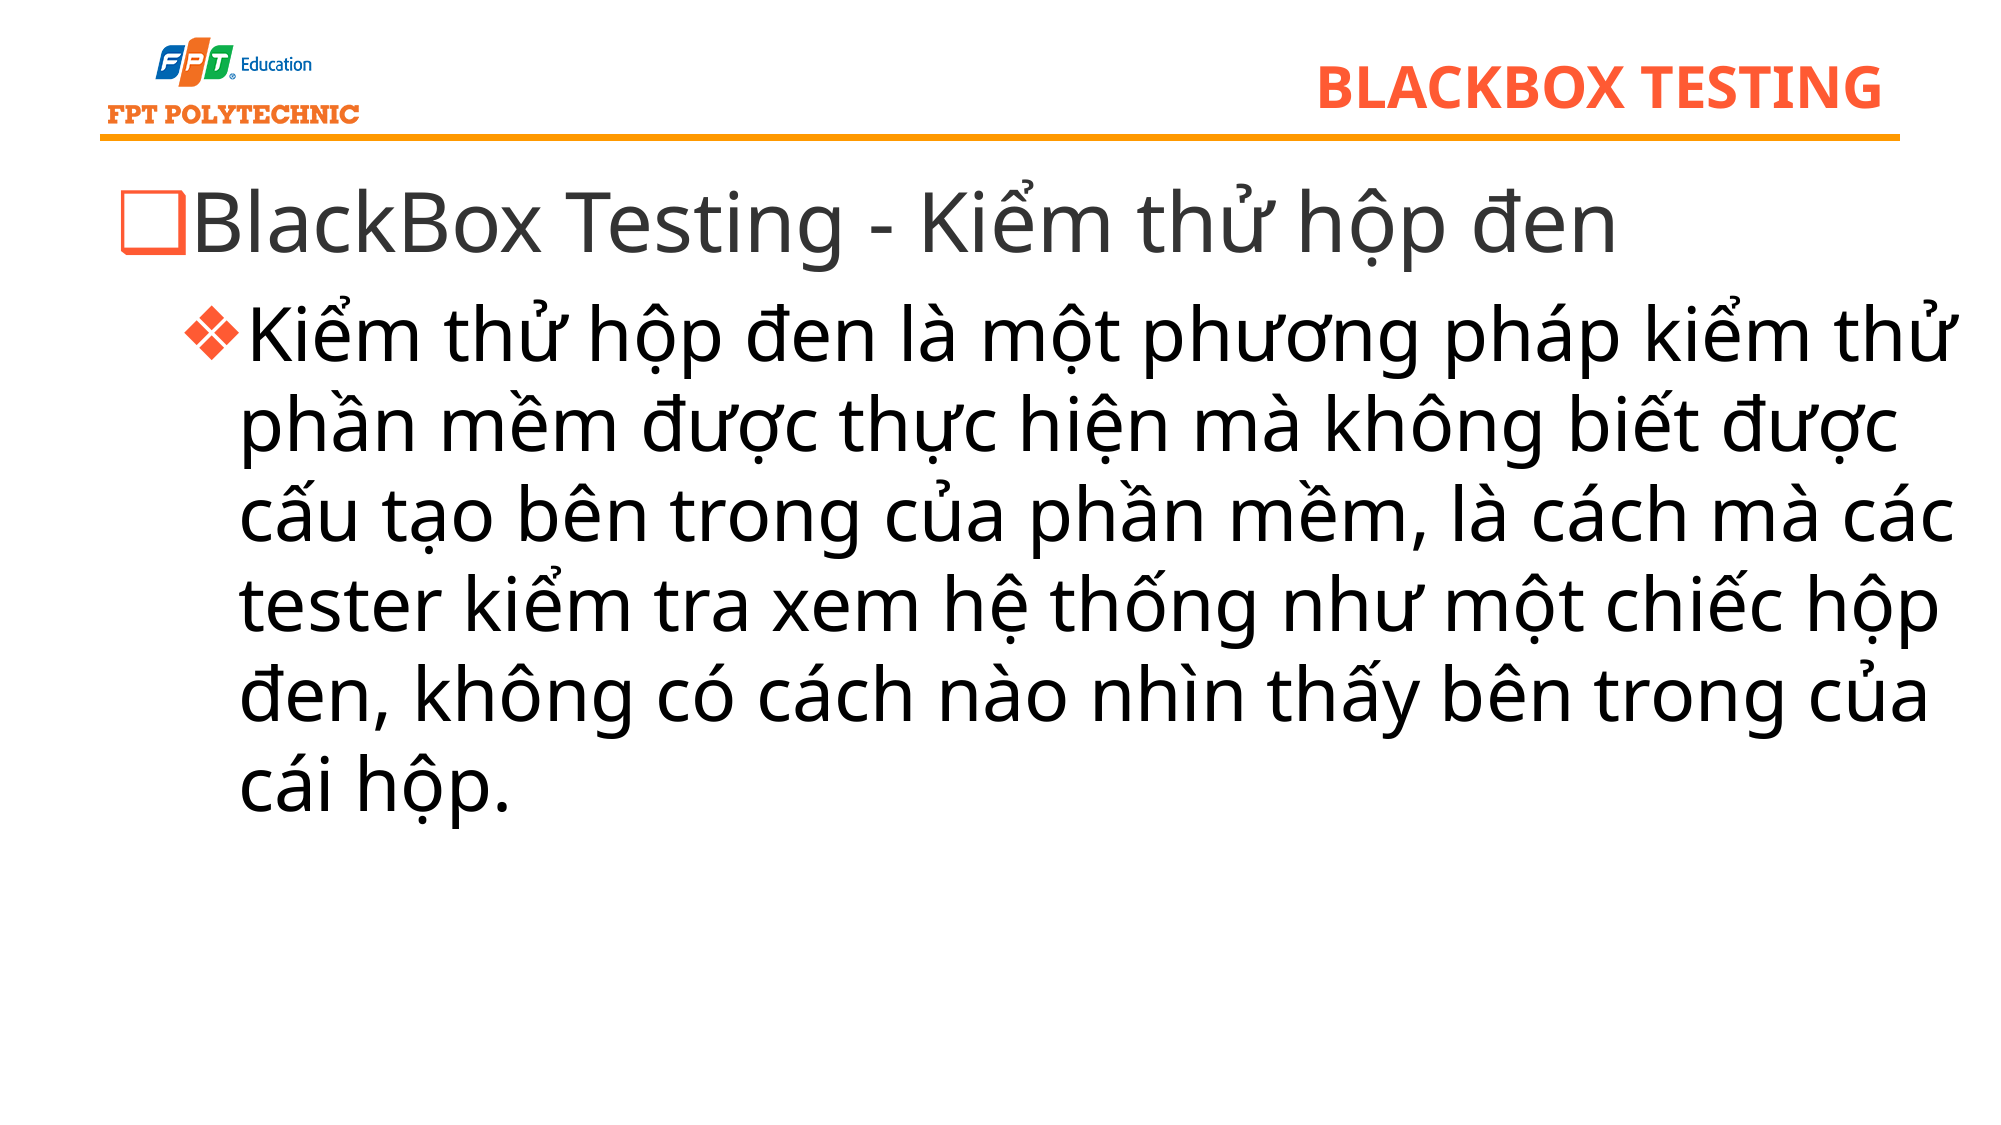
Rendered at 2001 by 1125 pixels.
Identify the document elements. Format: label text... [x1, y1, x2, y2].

title blackbox testing [366, 45, 1900, 125]
text_box BlackBox Testing - Kiểm thử hộp đen [101, 153, 1900, 284]
picture [99, 25, 367, 134]
text_box Kiểm thử hộp đen là một phương pháp kiểm thử phần mềm được thực hiện mà không biết được cấu tạo bên trong của phần mềm, là cách mà các tester kiểm tra xem hệ thống như một chiếc hộp đen, không có cách nào nhìn thấy bên trong của cái hộp. [101, 279, 2000, 1125]
picture [99, 135, 367, 143]
